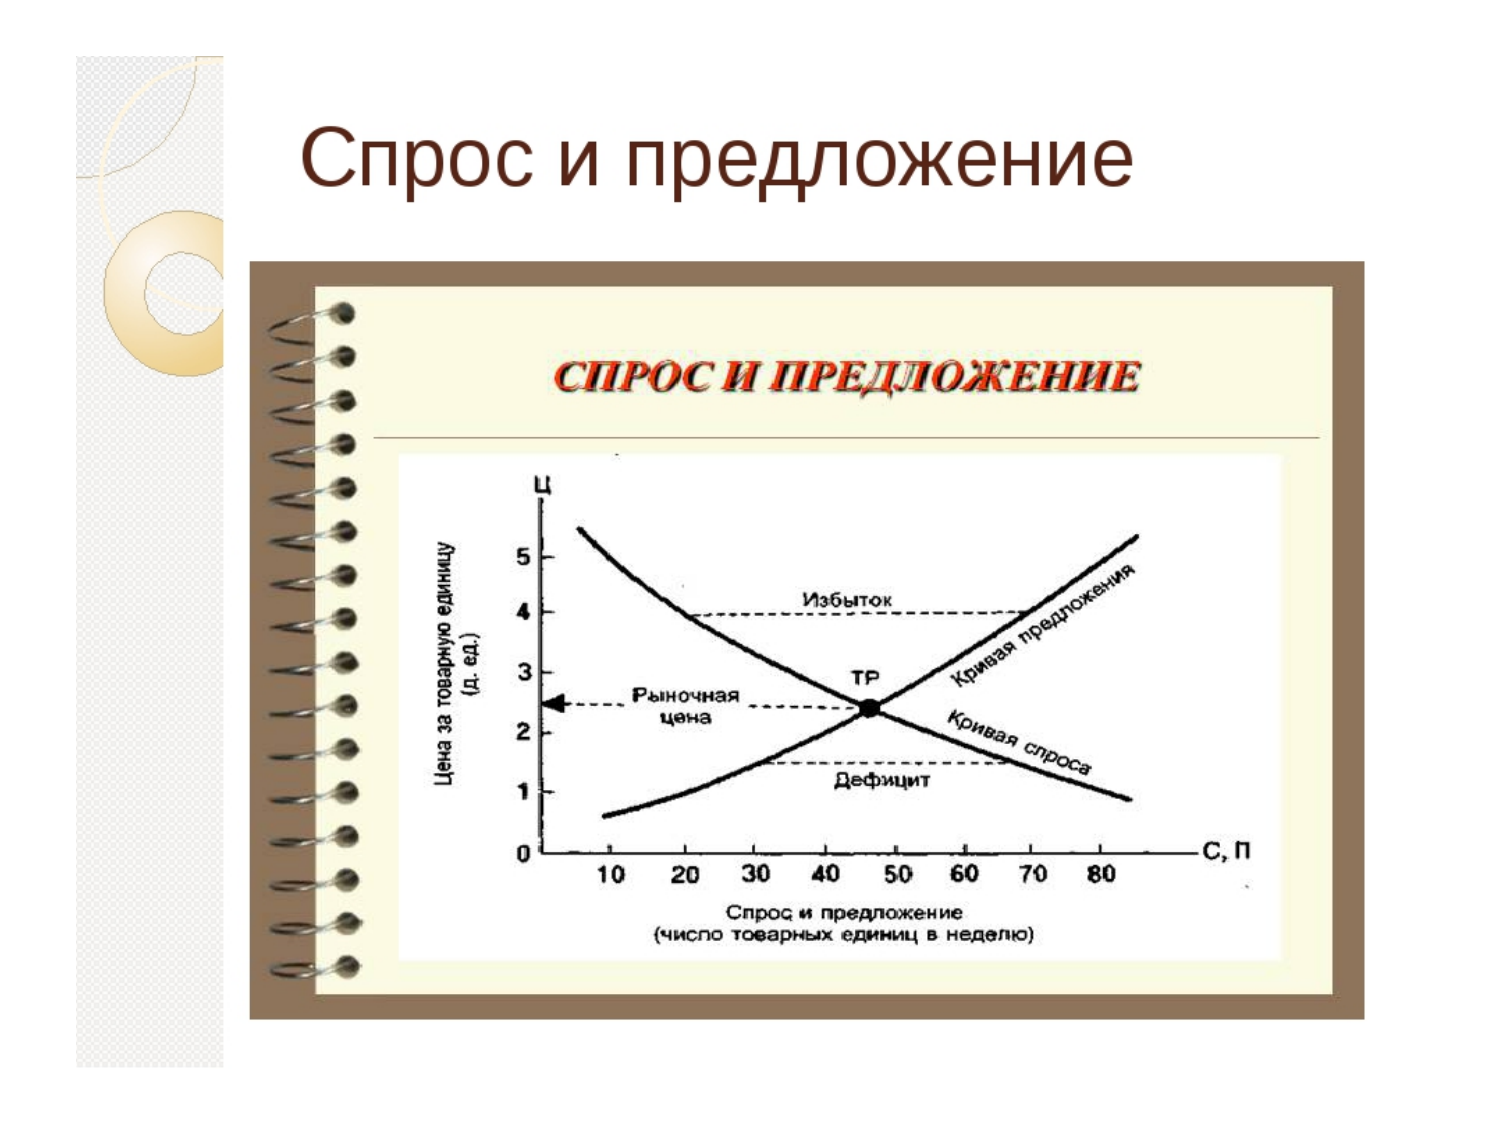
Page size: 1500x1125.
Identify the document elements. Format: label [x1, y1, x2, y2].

picture [76, 56, 1412, 1069]
